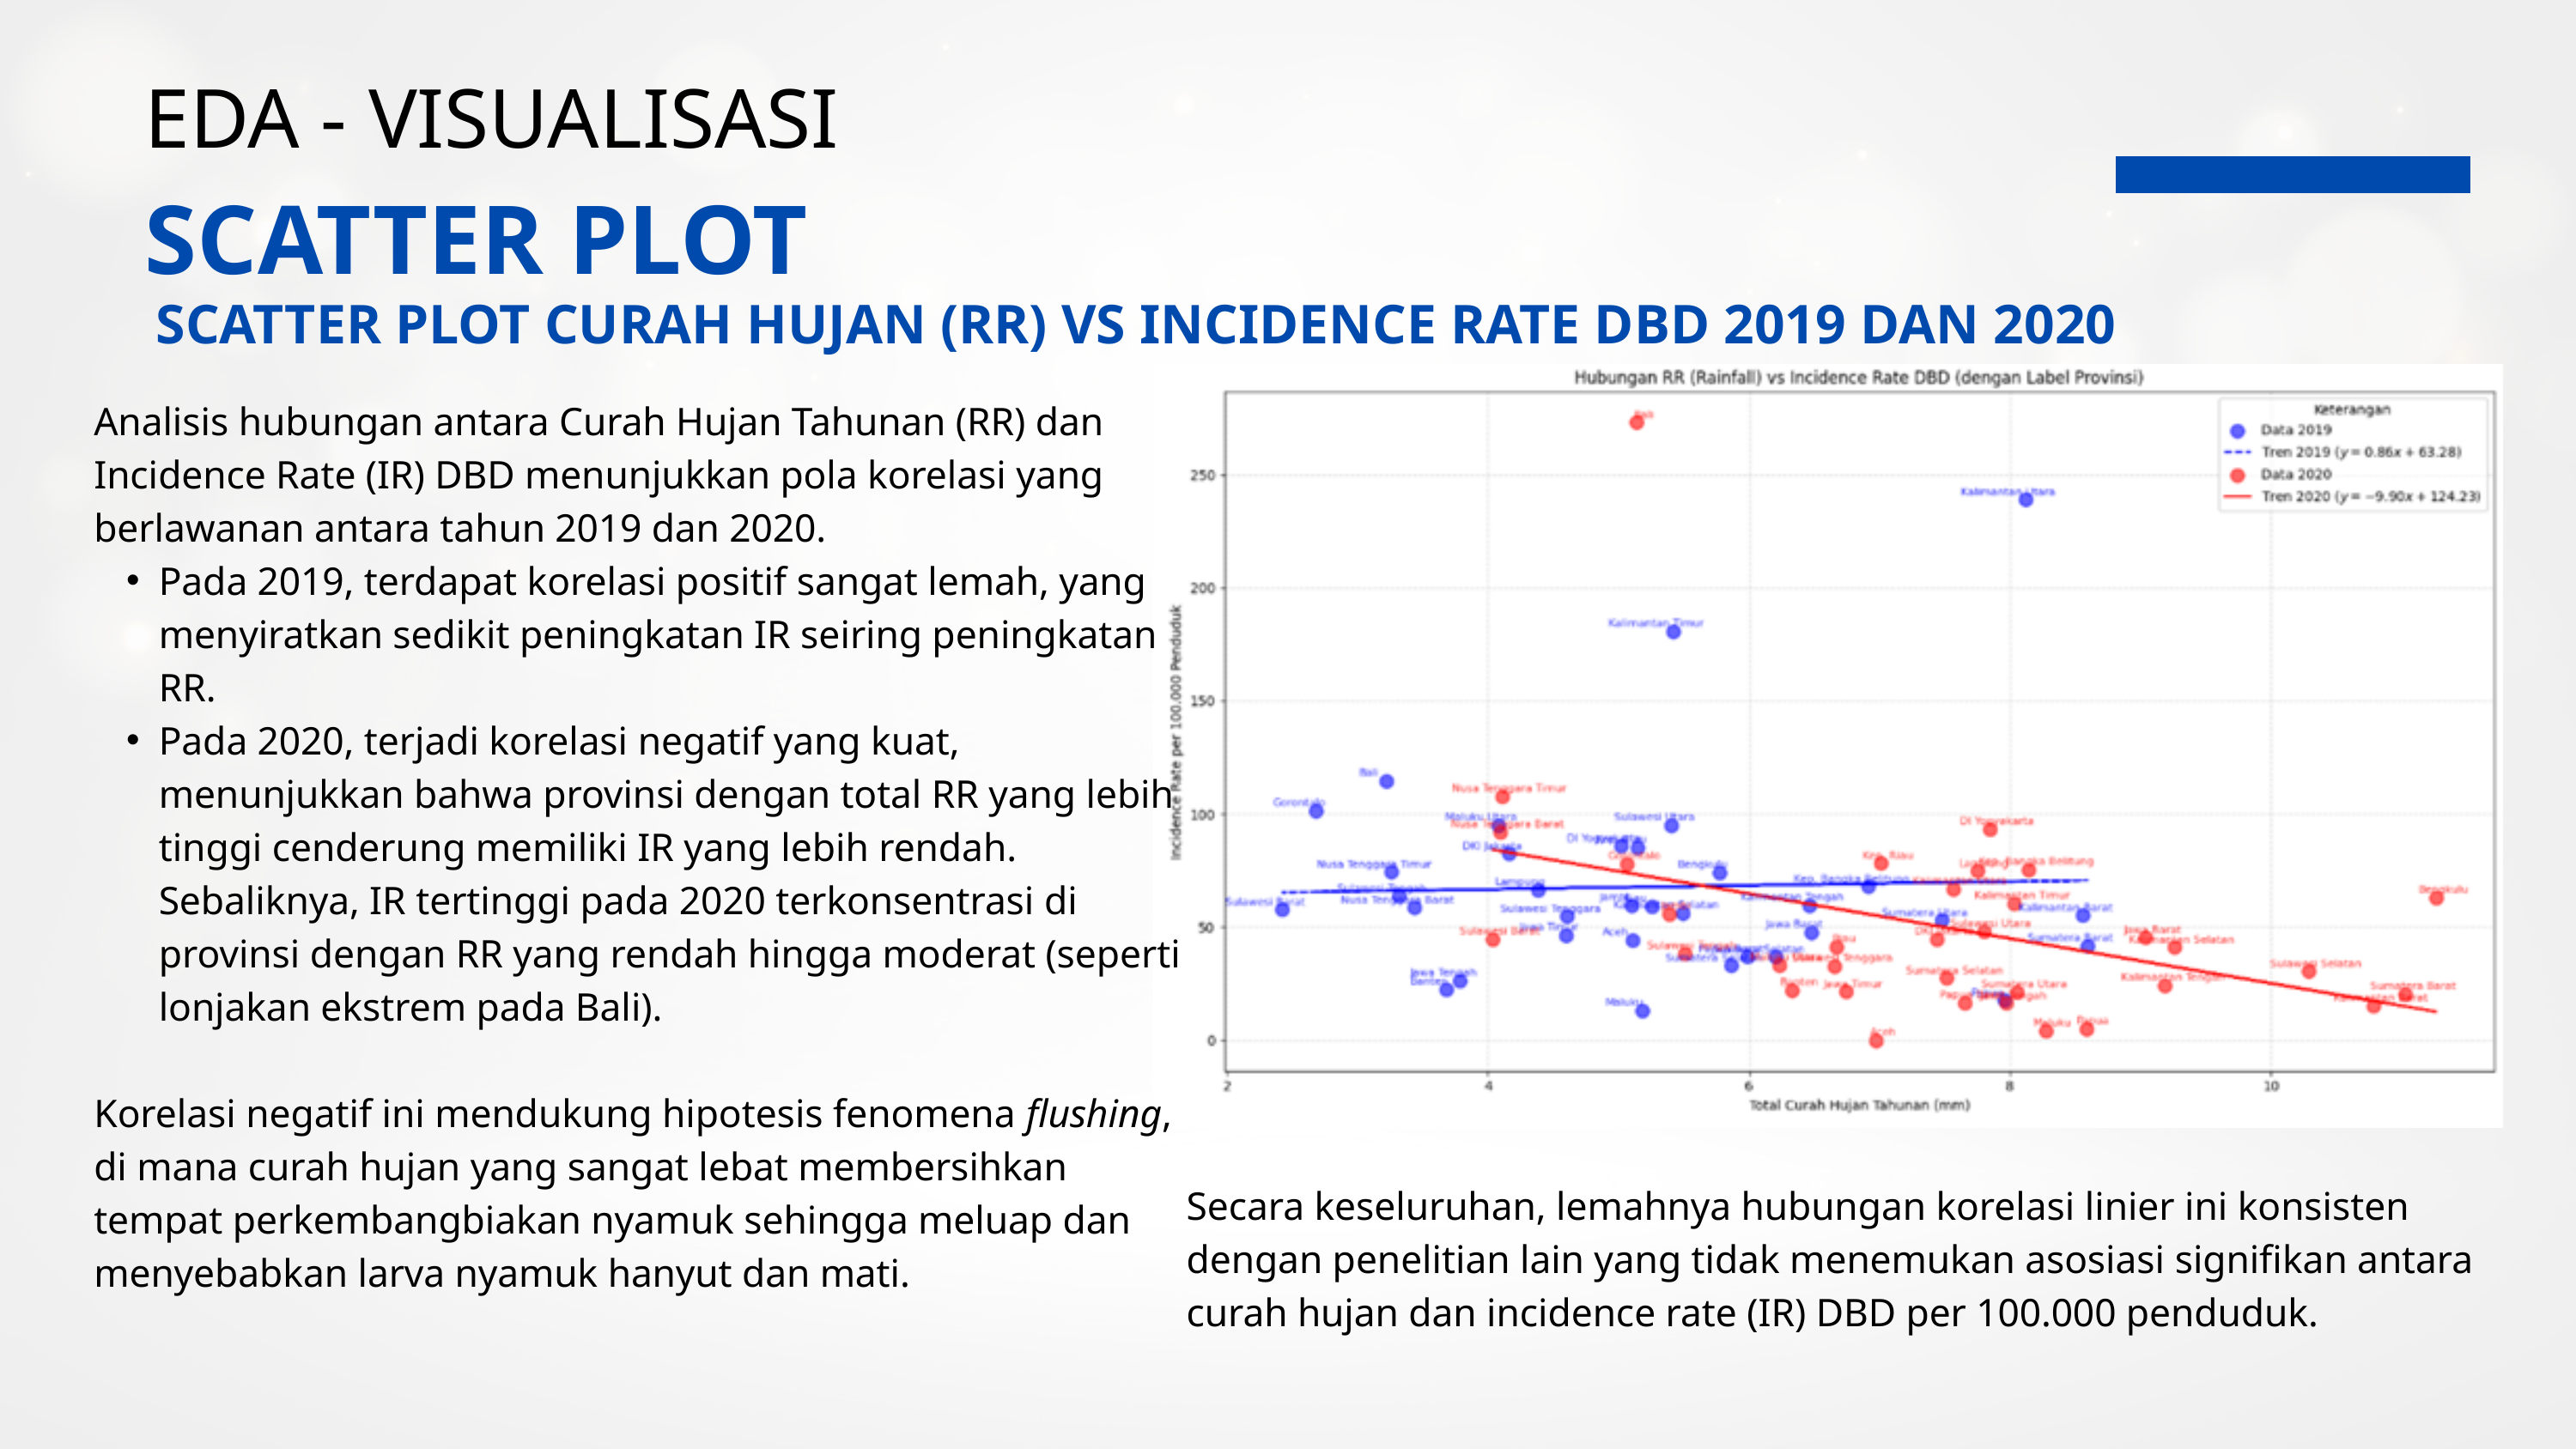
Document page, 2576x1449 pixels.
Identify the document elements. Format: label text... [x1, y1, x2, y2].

text_box Analisis hubungan antara Curah Hujan Tahunan (RR) dan Incidence Rate (IR) DBD menunjukkan pola korelasi yang berlawanan antara tahun 2019 dan 2020. Pada 2019, terdapat korelasi positif sangat lemah, yang menyiratkan sedikit peningkatan IR seiring peningkatan RR. Pada 2020, terjadi korelasi negatif yang kuat, menunjukkan bahwa provinsi dengan total RR yang lebih tinggi cenderung memiliki IR yang lebih rendah. Sebaliknya, IR tertinggi pada 2020 terkonsentrasi di provinsi dengan RR yang rendah hingga moderat (seperti lonjakan ekstrem pada Bali). Korelasi negatif ini mendukung hipotesis fenomena flushing, di mana curah hujan yang sangat lebat membersihkan tempat perkembangbiakan nyamuk sehingga meluap dan menyebabkan larva nyamuk hanyut dan mati. [94, 390, 1187, 1295]
text_box Secara keseluruhan, lemahnya hubungan korelasi linier ini konsisten dengan penelitian lain yang tidak menemukan asosiasi signifikan antara curah hujan dan incidence rate (IR) DBD per 100.000 penduduk. [1186, 1174, 2533, 1335]
text_box SCATTER PLOT [144, 165, 1187, 294]
text_box EDA - VISUALISASI [144, 50, 1368, 165]
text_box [2116, 155, 2471, 194]
text_box [0, 0, 2576, 1449]
text_box SCATTER PLOT CURAH HUJAN (RR) VS INCIDENCE RATE DBD 2019 DAN 2020 [155, 279, 2576, 355]
text_box [1152, 364, 2504, 1128]
